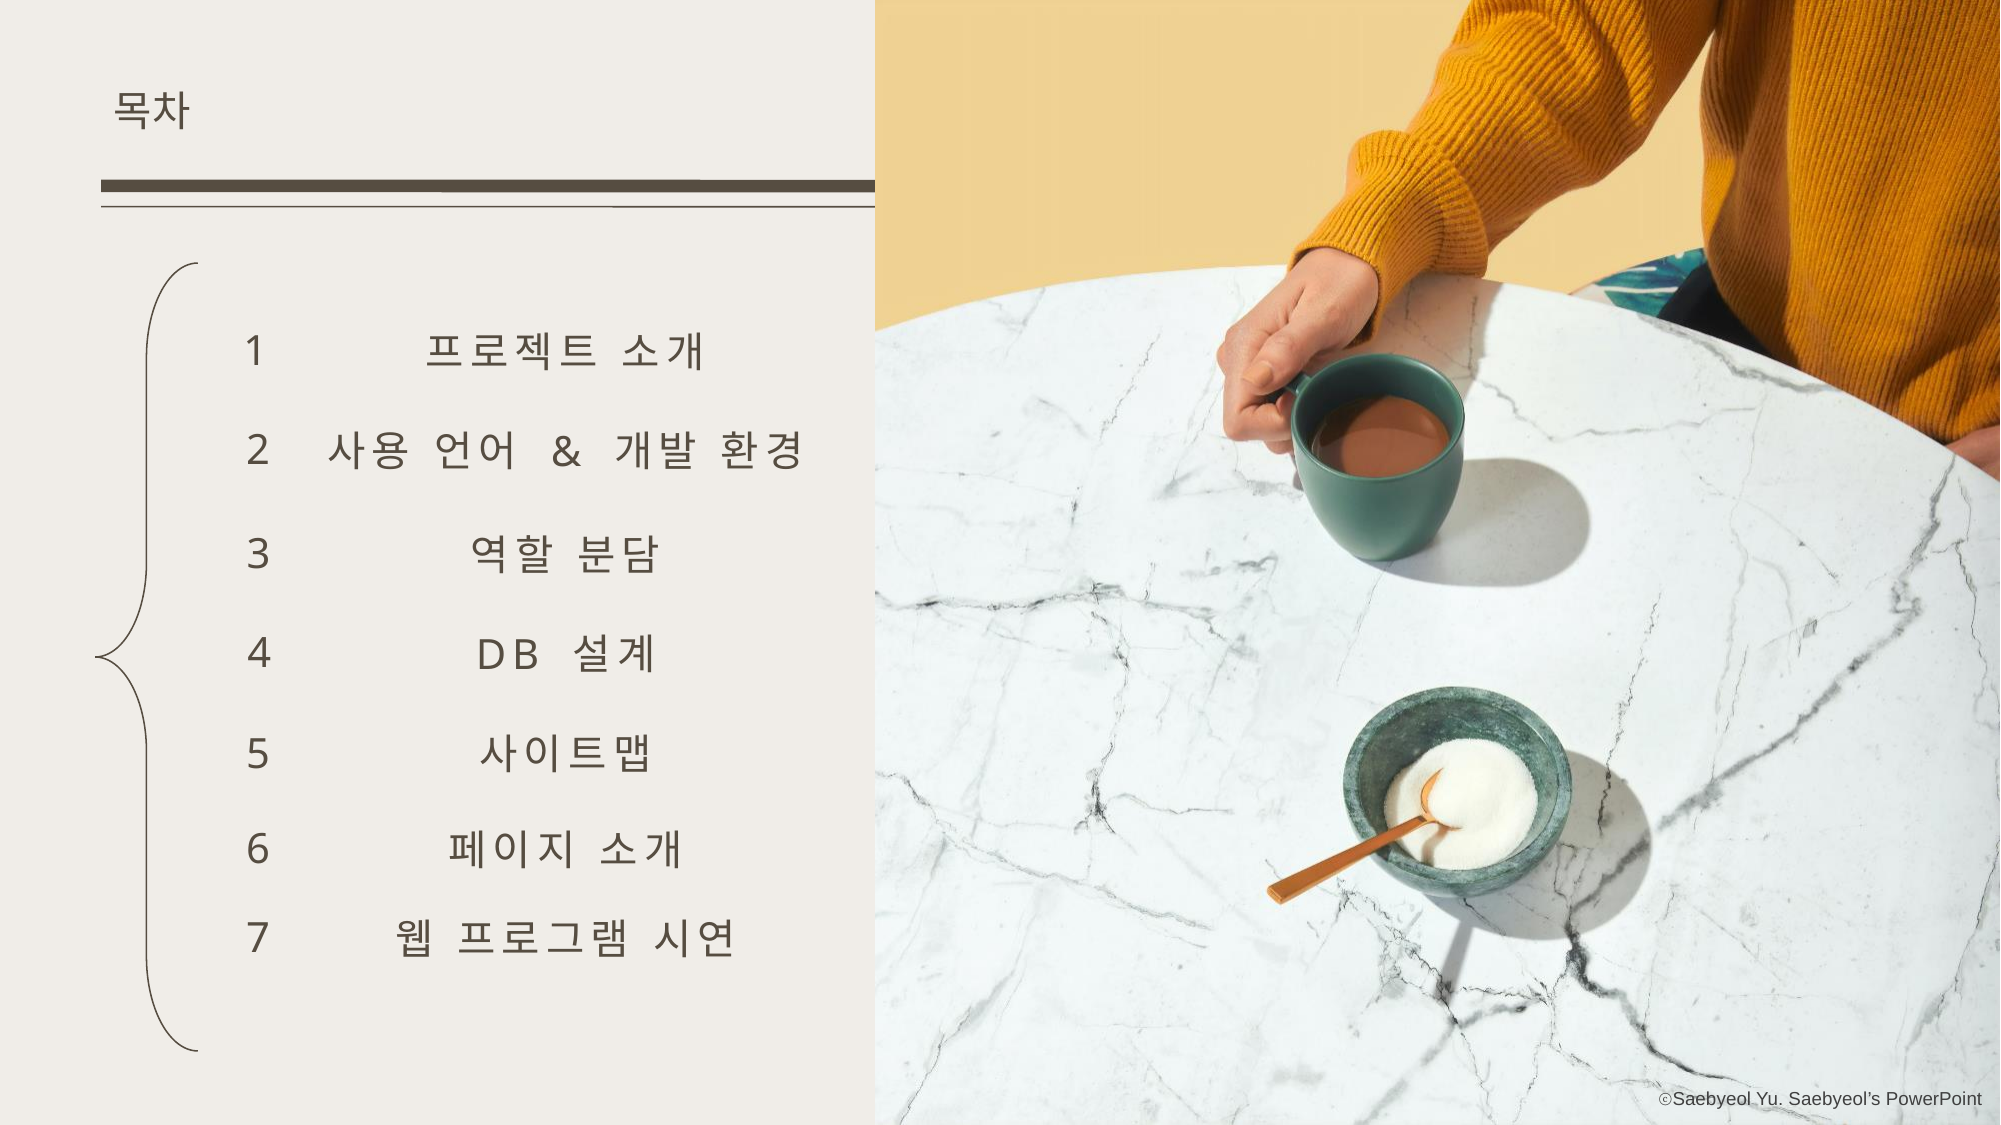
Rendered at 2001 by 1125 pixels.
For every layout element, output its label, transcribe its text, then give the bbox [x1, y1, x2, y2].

text_box 2 [231, 415, 285, 481]
text_box 프로젝트 소개 [411, 318, 720, 384]
text_box 5 [231, 718, 286, 784]
text_box 역할 분담 [455, 521, 676, 587]
text_box 6 [231, 814, 286, 880]
text_box 사용 언어 & 개발 환경 [312, 417, 819, 482]
picture [874, 0, 2000, 1125]
text_box 목차 [99, 77, 206, 142]
text_box 4 [232, 618, 287, 683]
text_box 7 [231, 903, 286, 969]
text_box 웹 프로그램 시연 [380, 905, 752, 970]
text_box 1 [228, 316, 283, 382]
text_box [95, 262, 198, 1052]
text_box 3 [231, 519, 286, 585]
text_box 사이트맵 [464, 720, 667, 786]
text_box 페이지 소개 [433, 816, 698, 882]
text_box DB 설계 [461, 620, 671, 685]
